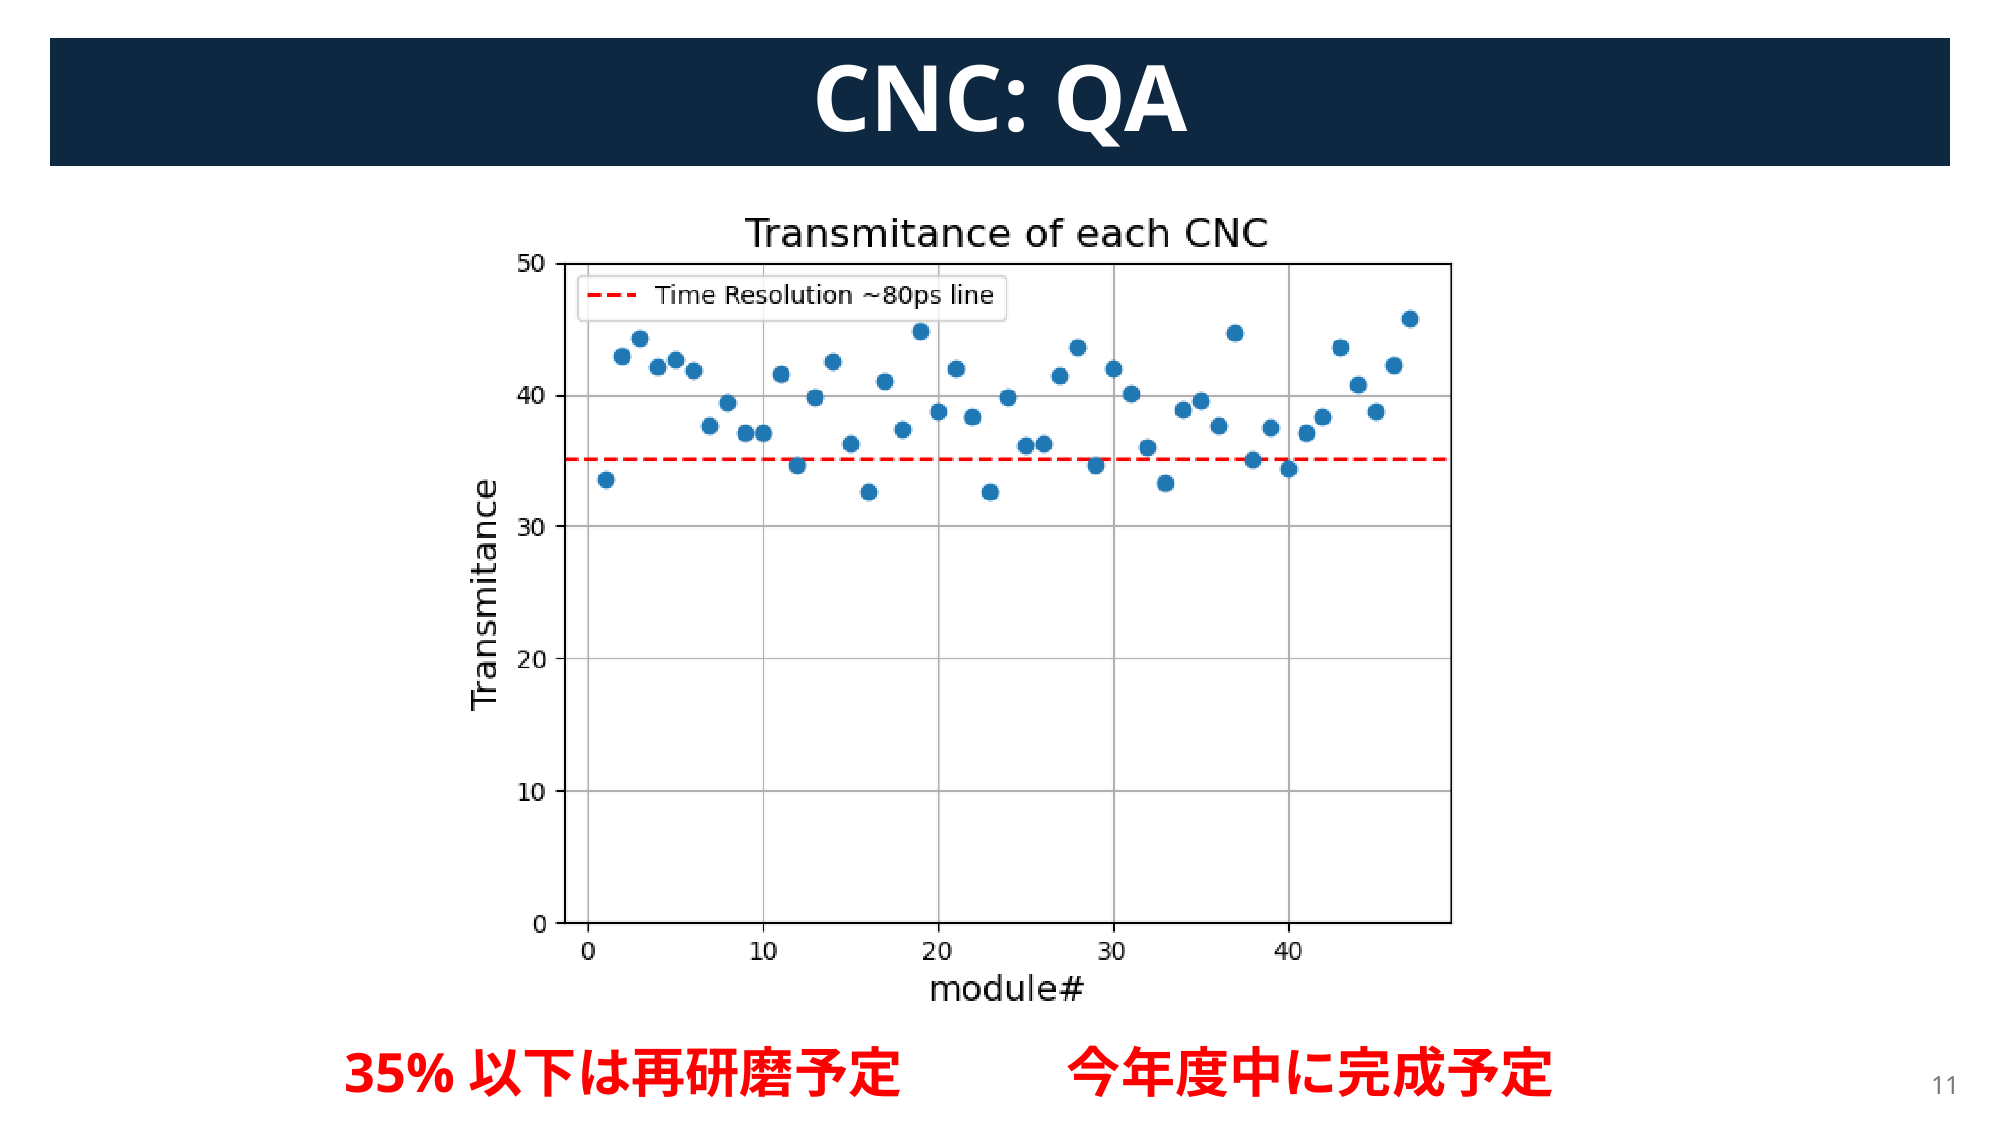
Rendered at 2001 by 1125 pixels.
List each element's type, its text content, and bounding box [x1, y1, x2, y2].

text_box 今年度中に完成予定 [1052, 1030, 1571, 1111]
picture [461, 197, 1484, 1011]
text_box CNC: QA [50, 38, 1950, 166]
slide_number 11 [1524, 1056, 1975, 1117]
text_box 35%以下は再研磨予定 [329, 1030, 918, 1111]
